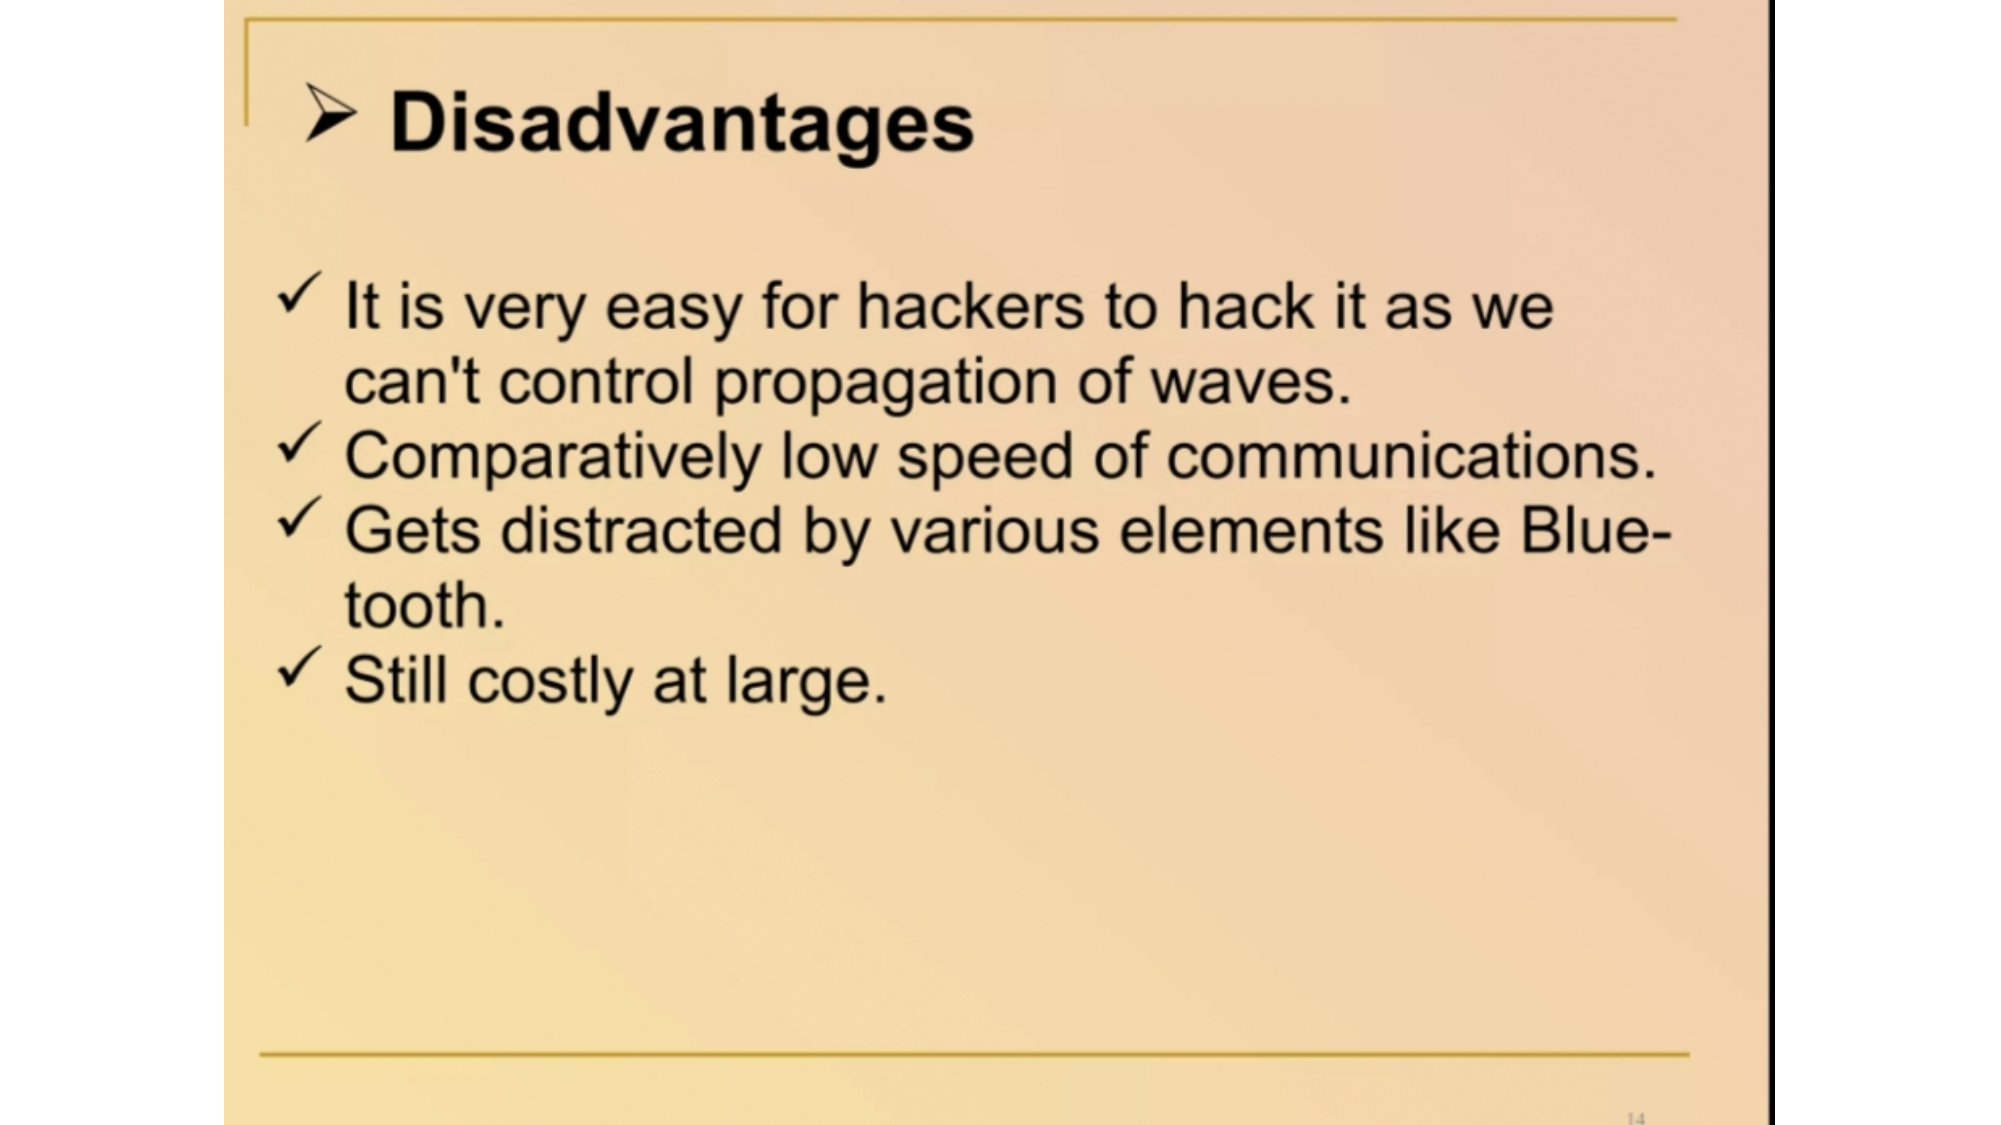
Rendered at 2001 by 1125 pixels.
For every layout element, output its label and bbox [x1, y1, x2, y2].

picture [224, 0, 1775, 1125]
